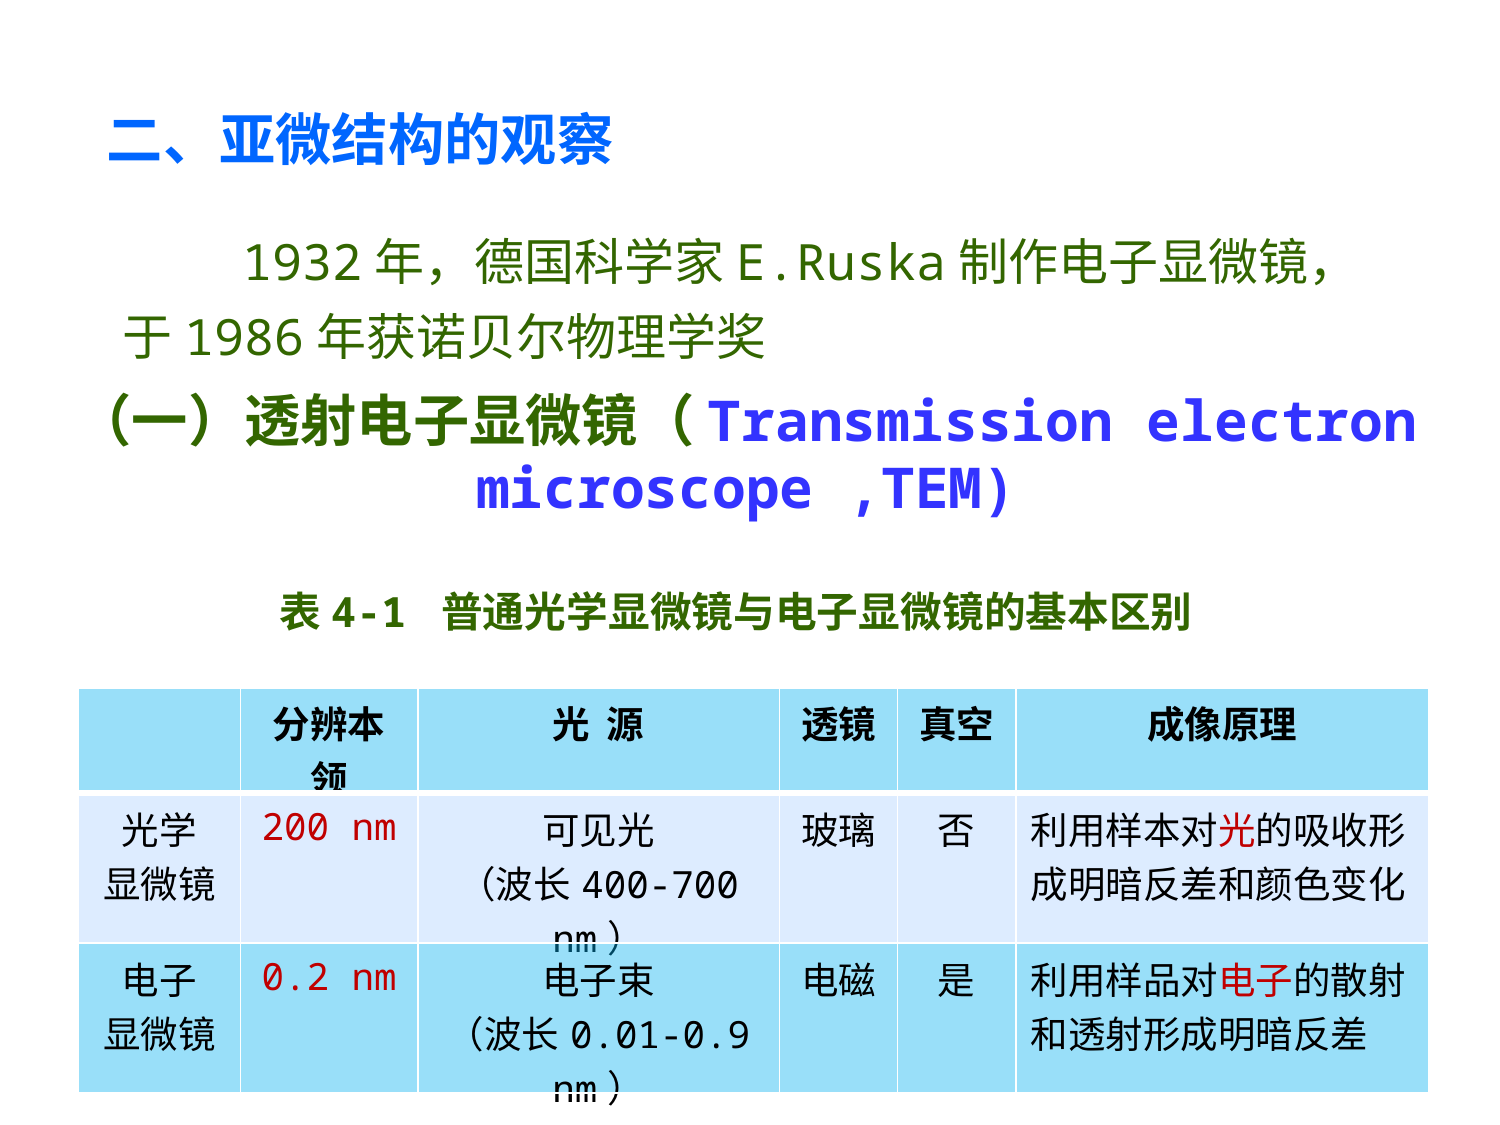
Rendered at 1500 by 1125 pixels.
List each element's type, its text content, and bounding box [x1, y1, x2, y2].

table_cell 是 [898, 944, 1015, 1092]
table_cell 电子 显微镜 [79, 944, 240, 1092]
table_cell 利用样本对光的吸收形成明暗反差和颜色变化 [1017, 796, 1428, 942]
table_cell 200 nm [241, 796, 417, 942]
text_box 表4-1 普通光学显微镜与电子显微镜的基本区别 [230, 586, 1257, 653]
text_box 二、亚微结构的观察 [106, 104, 1500, 222]
table_header 光 源 [419, 689, 779, 790]
text_box （一）透射电子显微镜（Transmission electron microscope ,TEM) [29, 385, 1478, 502]
text_box 1932年，德国科学家E.Ruska制作电子显微镜，于1986年获诺贝尔物理学奖 [107, 207, 1392, 373]
table_header 真空 [898, 689, 1015, 790]
table_cell 可见光 （波长400-700 nm） [419, 796, 779, 942]
table_cell 光学 显微镜 [79, 796, 240, 942]
table_cell 0.2 nm [241, 944, 417, 1092]
table_header [79, 689, 240, 790]
table_header 分辨本领 [241, 689, 417, 790]
table_header 透镜 [780, 689, 897, 790]
table_header 成像原理 [1017, 689, 1428, 790]
table_cell 利用样品对电子的散射和透射形成明暗反差 [1017, 944, 1428, 1092]
table_cell 玻璃 [780, 796, 897, 942]
table_cell 电子束 （波长0.01-0.9 nm） [419, 944, 779, 1092]
table_cell 否 [898, 796, 1015, 942]
table_cell 电磁 [780, 944, 897, 1092]
